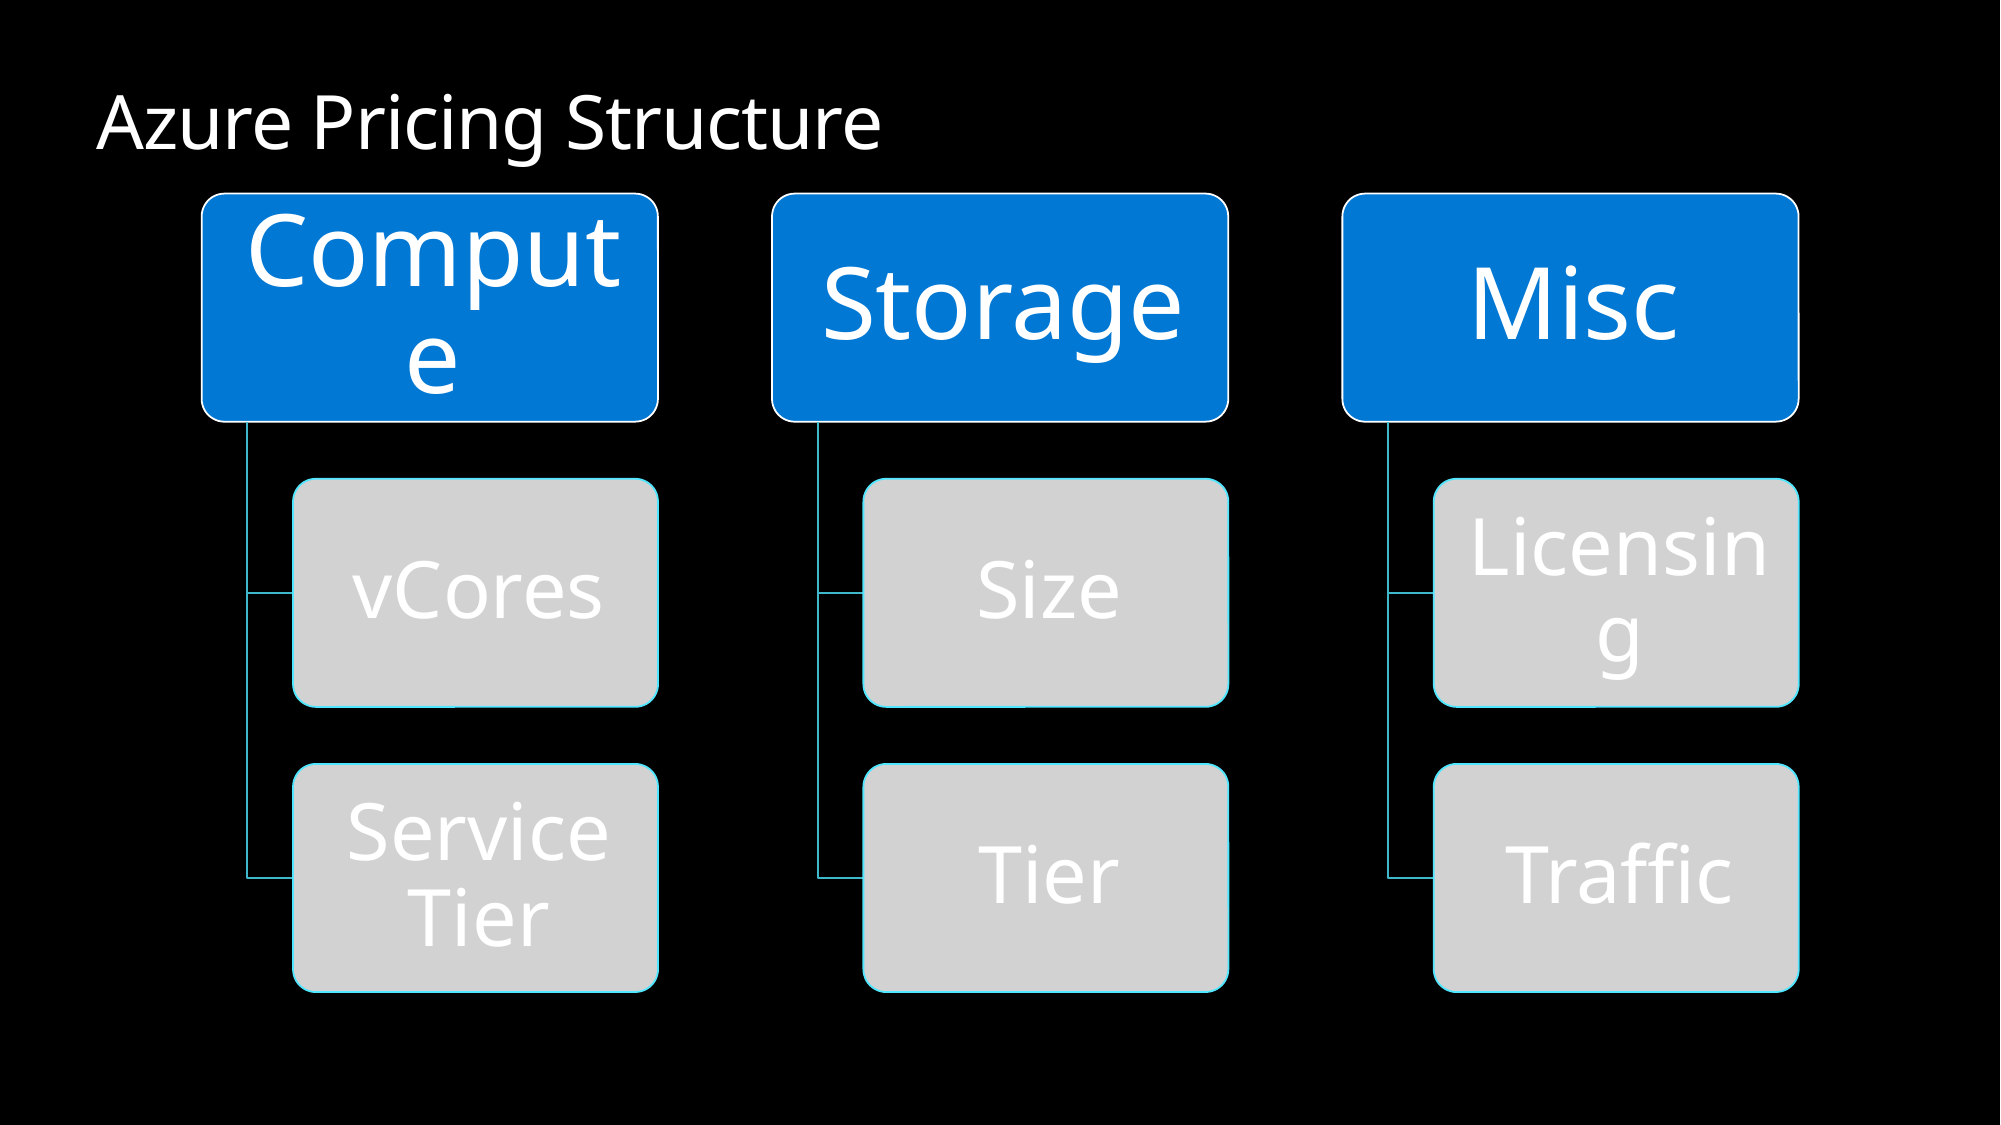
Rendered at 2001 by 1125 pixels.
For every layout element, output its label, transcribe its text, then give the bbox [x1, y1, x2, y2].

title Azure Pricing Structure [96, 75, 1904, 166]
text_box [96, 192, 1905, 993]
